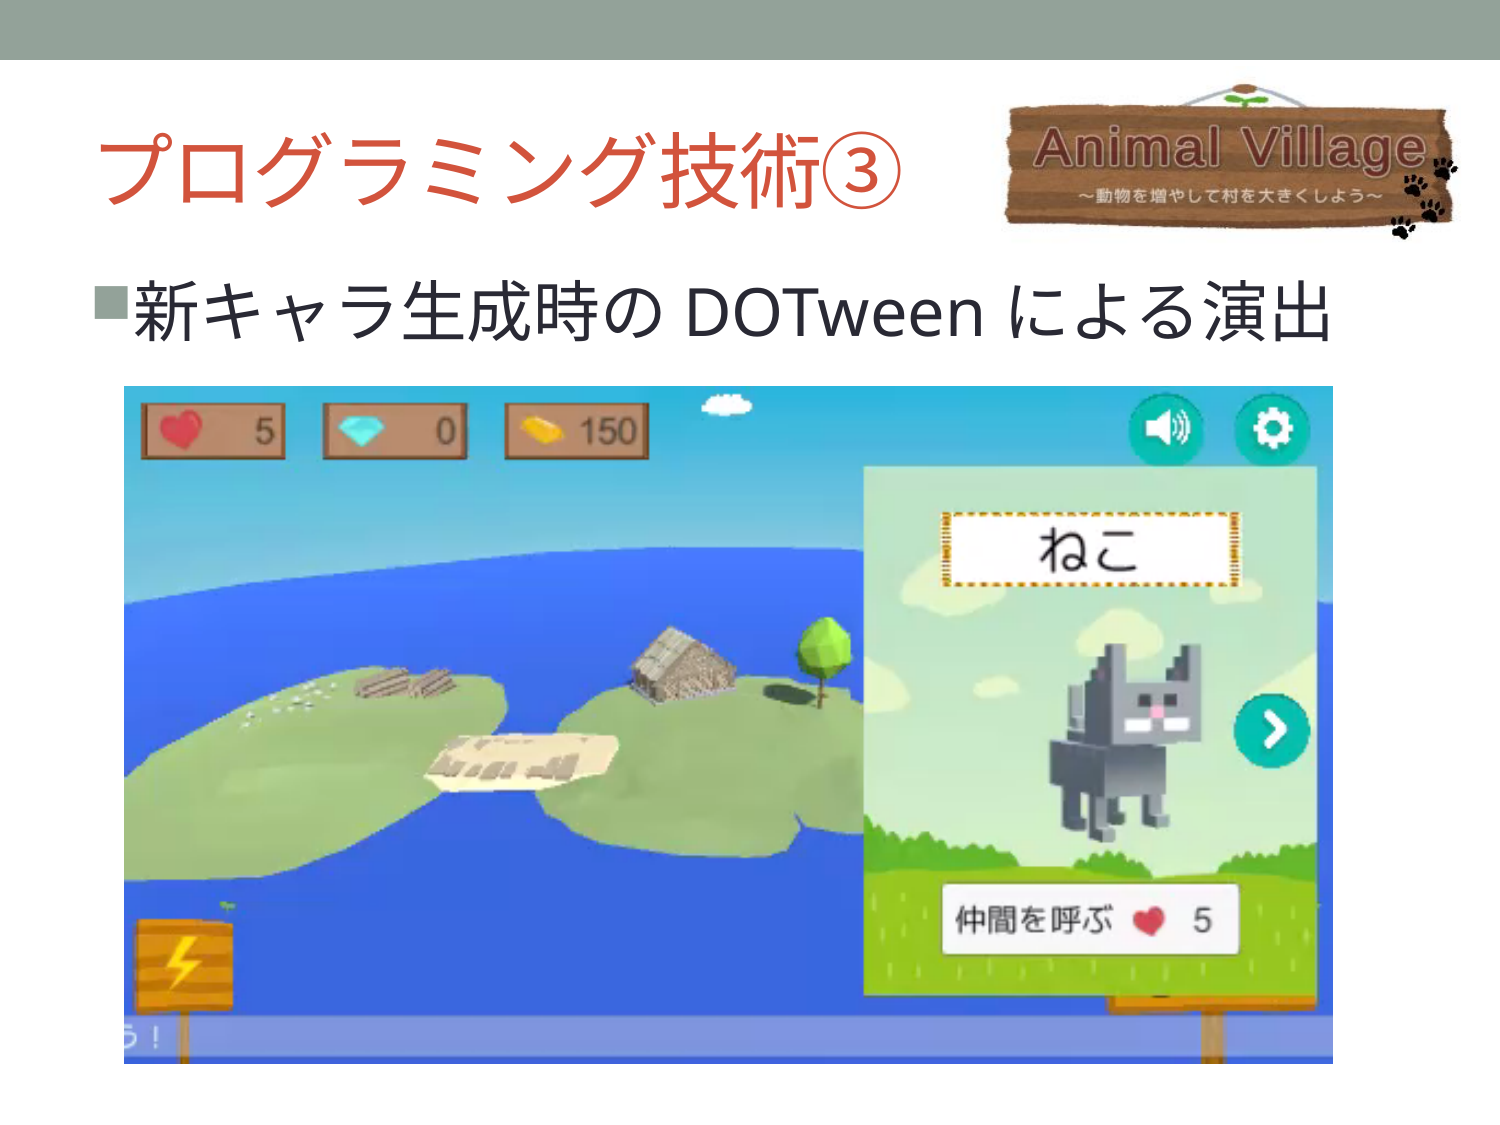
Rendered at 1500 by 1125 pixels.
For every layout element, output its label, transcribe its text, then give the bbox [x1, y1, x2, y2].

picture [985, 66, 1470, 256]
title プログラミング技術③ [75, 87, 983, 250]
list 新キャラ生成時のDOTweenによる演出 [75, 262, 1425, 1063]
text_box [123, 385, 1334, 1065]
